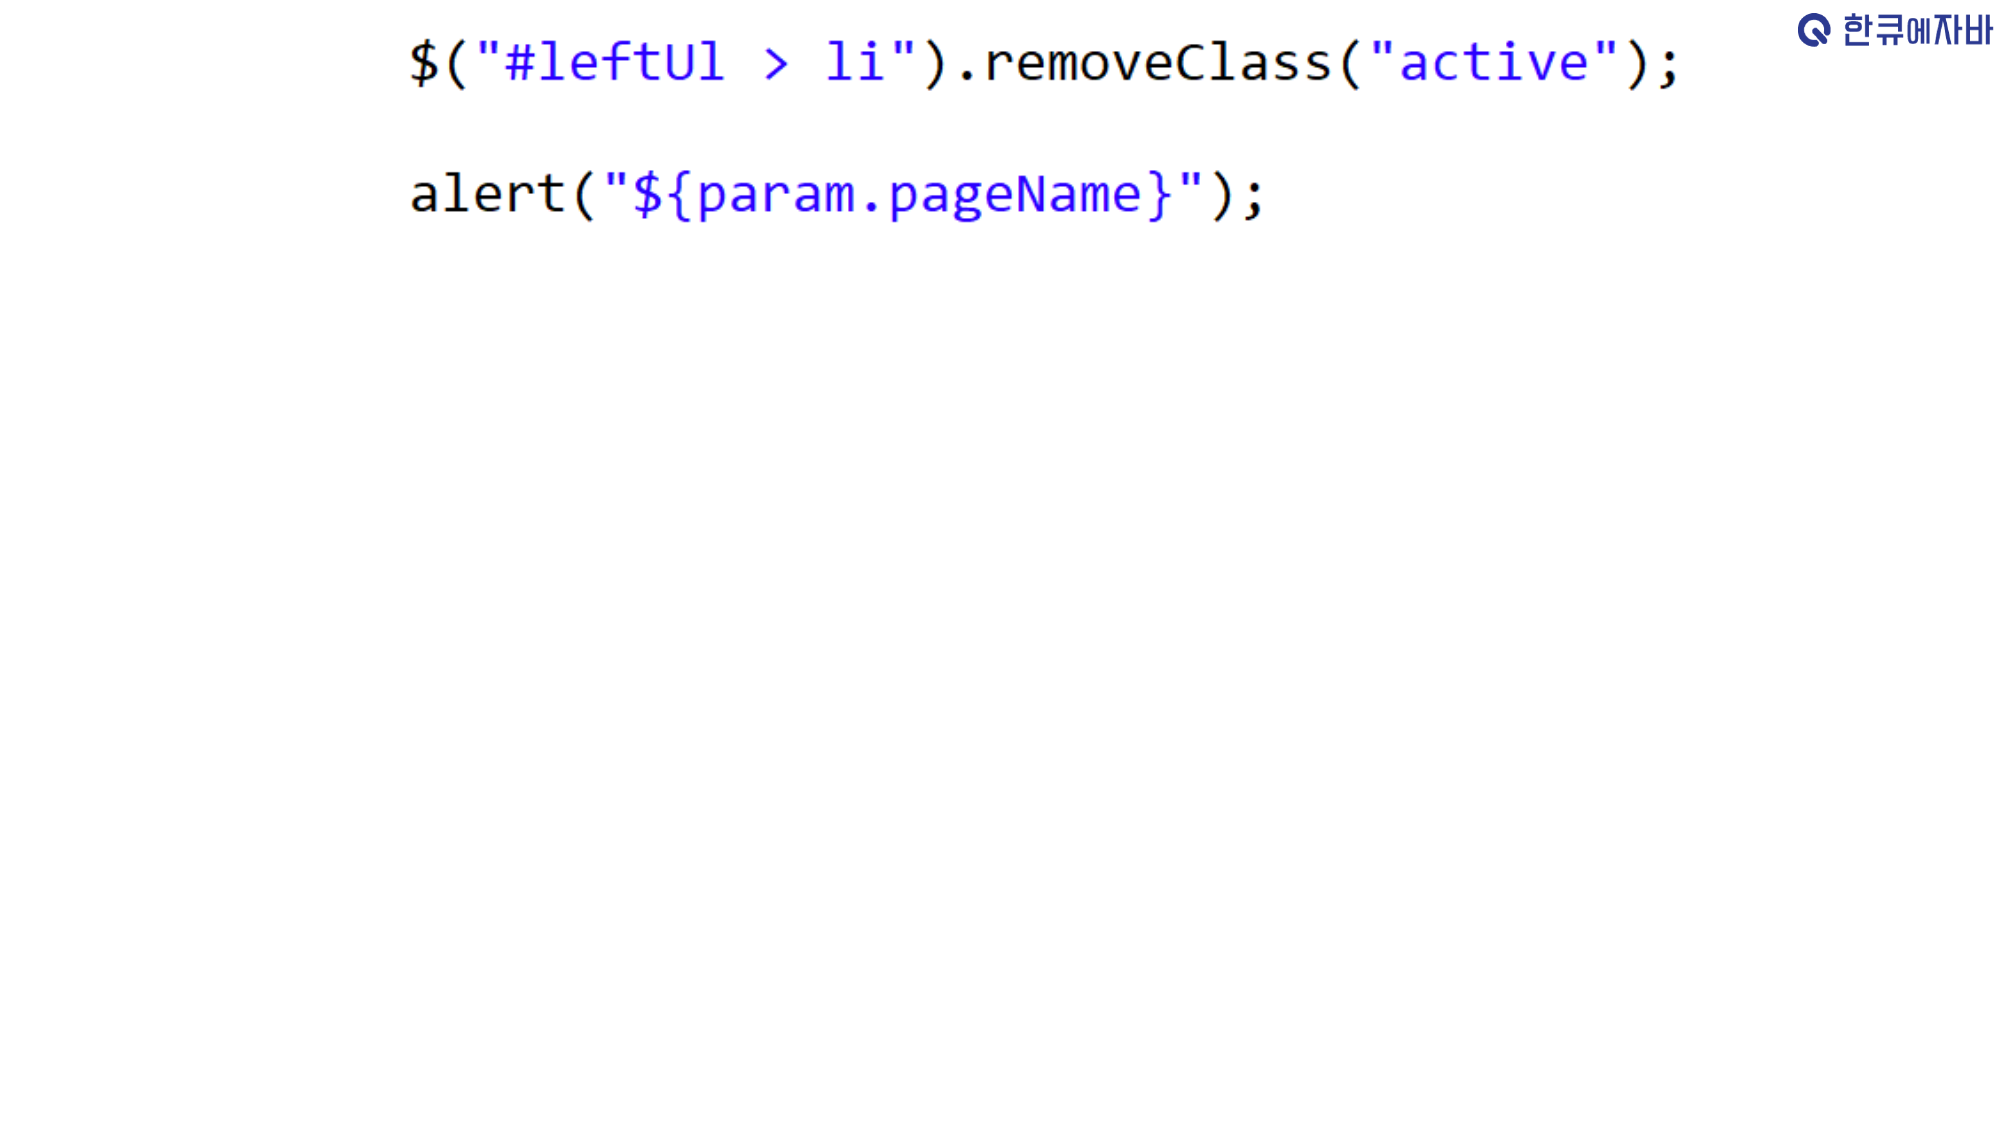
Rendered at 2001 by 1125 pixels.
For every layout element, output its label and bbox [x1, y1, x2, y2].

picture [1789, 0, 2000, 55]
picture [393, 27, 1693, 249]
